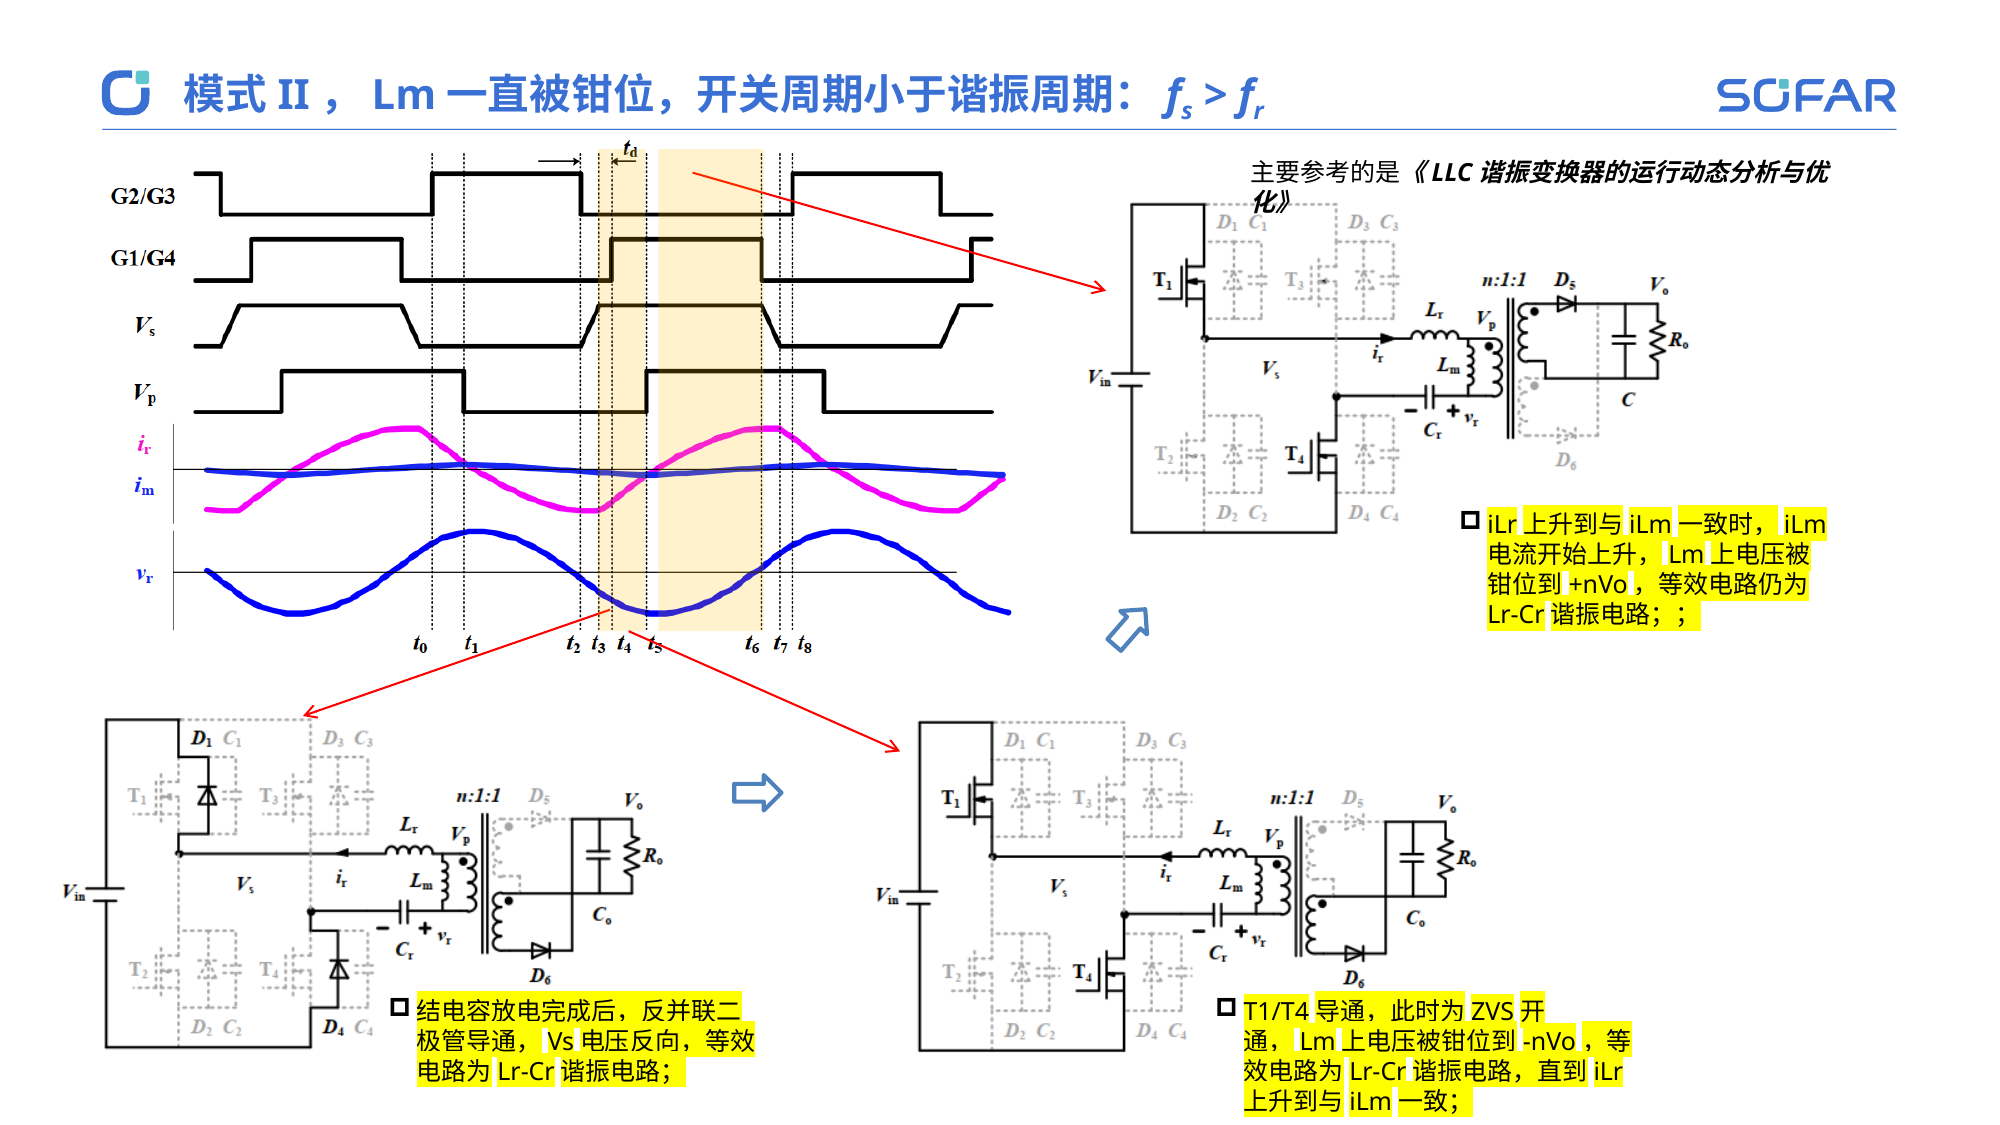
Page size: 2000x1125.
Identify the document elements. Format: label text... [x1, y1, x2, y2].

text_box 结电容放电完成后，反并联二极管导通，Vs电压反向，等效电路为Lr-Cr谐振电路； [373, 987, 777, 1091]
picture [105, 136, 1017, 659]
text_box iLr上升到与iLm一致时，iLm电流开始上升，Lm上电压被钳位到+nVo，等效电路仍为Lr-Cr谐振电路；； [1444, 501, 1850, 623]
text_box [1105, 607, 1150, 653]
picture [102, 78, 1897, 130]
picture [1082, 196, 1697, 541]
text_box 主要参考的是《LLC谐振变换器的运行动态分析与优化》 [1236, 149, 1888, 210]
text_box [692, 172, 1107, 291]
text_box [302, 609, 611, 717]
text_box T1/T4导通，此时为ZVS开通，Lm上电压被钳位到-nVo，等效电路为Lr-Cr谐振电路，直到iLr上升到与iLm一致； [1200, 987, 1652, 1120]
text_box [732, 773, 784, 813]
list 模式II，Lm一直被钳位，开关周期小于谐振周期：fs > fr [169, 60, 1403, 113]
picture [869, 713, 1482, 1057]
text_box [628, 630, 901, 752]
picture [57, 715, 672, 1059]
